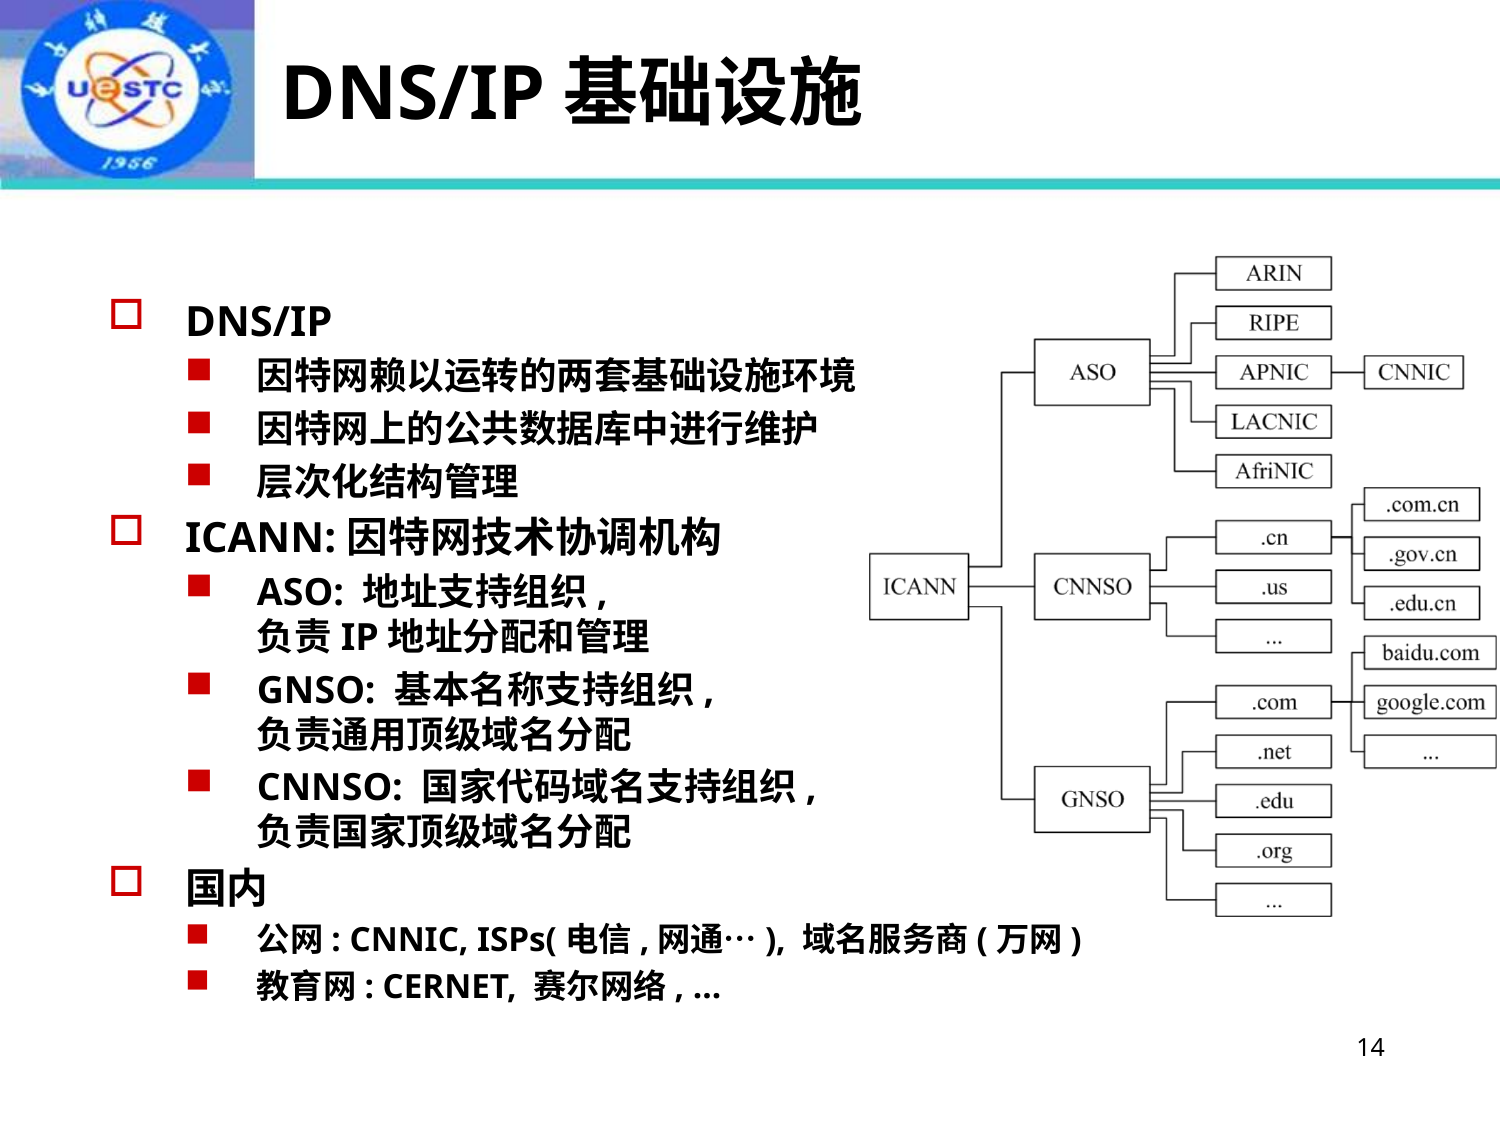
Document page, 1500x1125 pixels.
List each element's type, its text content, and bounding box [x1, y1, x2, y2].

title DNS/IP基础设施 [265, 30, 1500, 143]
picture [0, 0, 1500, 1125]
slide_number 14 [1074, 1024, 1401, 1103]
list DNS/IP 因特网赖以运转的两套基础设施环境 因特网上的公共数据库中进行维护 层次化结构管理 ICANN:因特网技术协调机构 ASO: 地址支持组织, 负责IP地址分配和管理 GNSO: 基本名称支持组织, 负责通用顶级域名分配 CNNSO: 国家代码域名支持组织, 负责国家顶级域名分配 国内 公网: CNNIC, ISPs(电信,网通…), 域名服务商(万网) 教育网: CERNET, 赛尔网络, … [92, 287, 1406, 1024]
